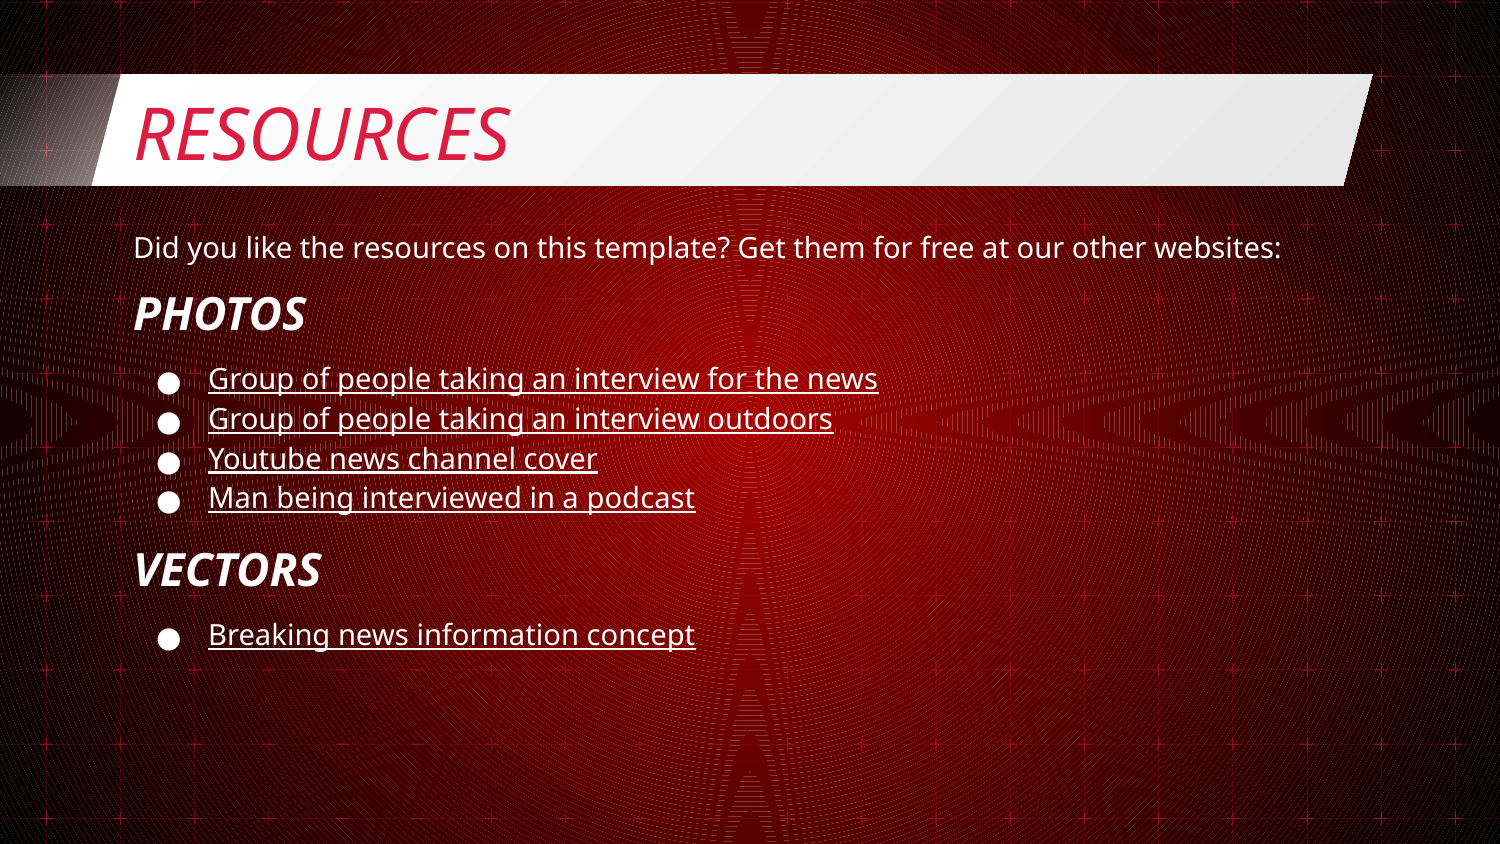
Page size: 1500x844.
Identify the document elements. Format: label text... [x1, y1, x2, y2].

title RESOURCES [1370, 72, 1382, 167]
list Did you like the resources on this template? Get them for free at our other websites: PHOTOS Group of people taking an interview for the news Group of people taking an interview outdoors Youtube news channel cover Man being interviewed in a podcast VECTORS Breaking news information concept [118, 213, 1382, 750]
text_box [0, 73, 1373, 187]
picture [0, 0, 1500, 844]
